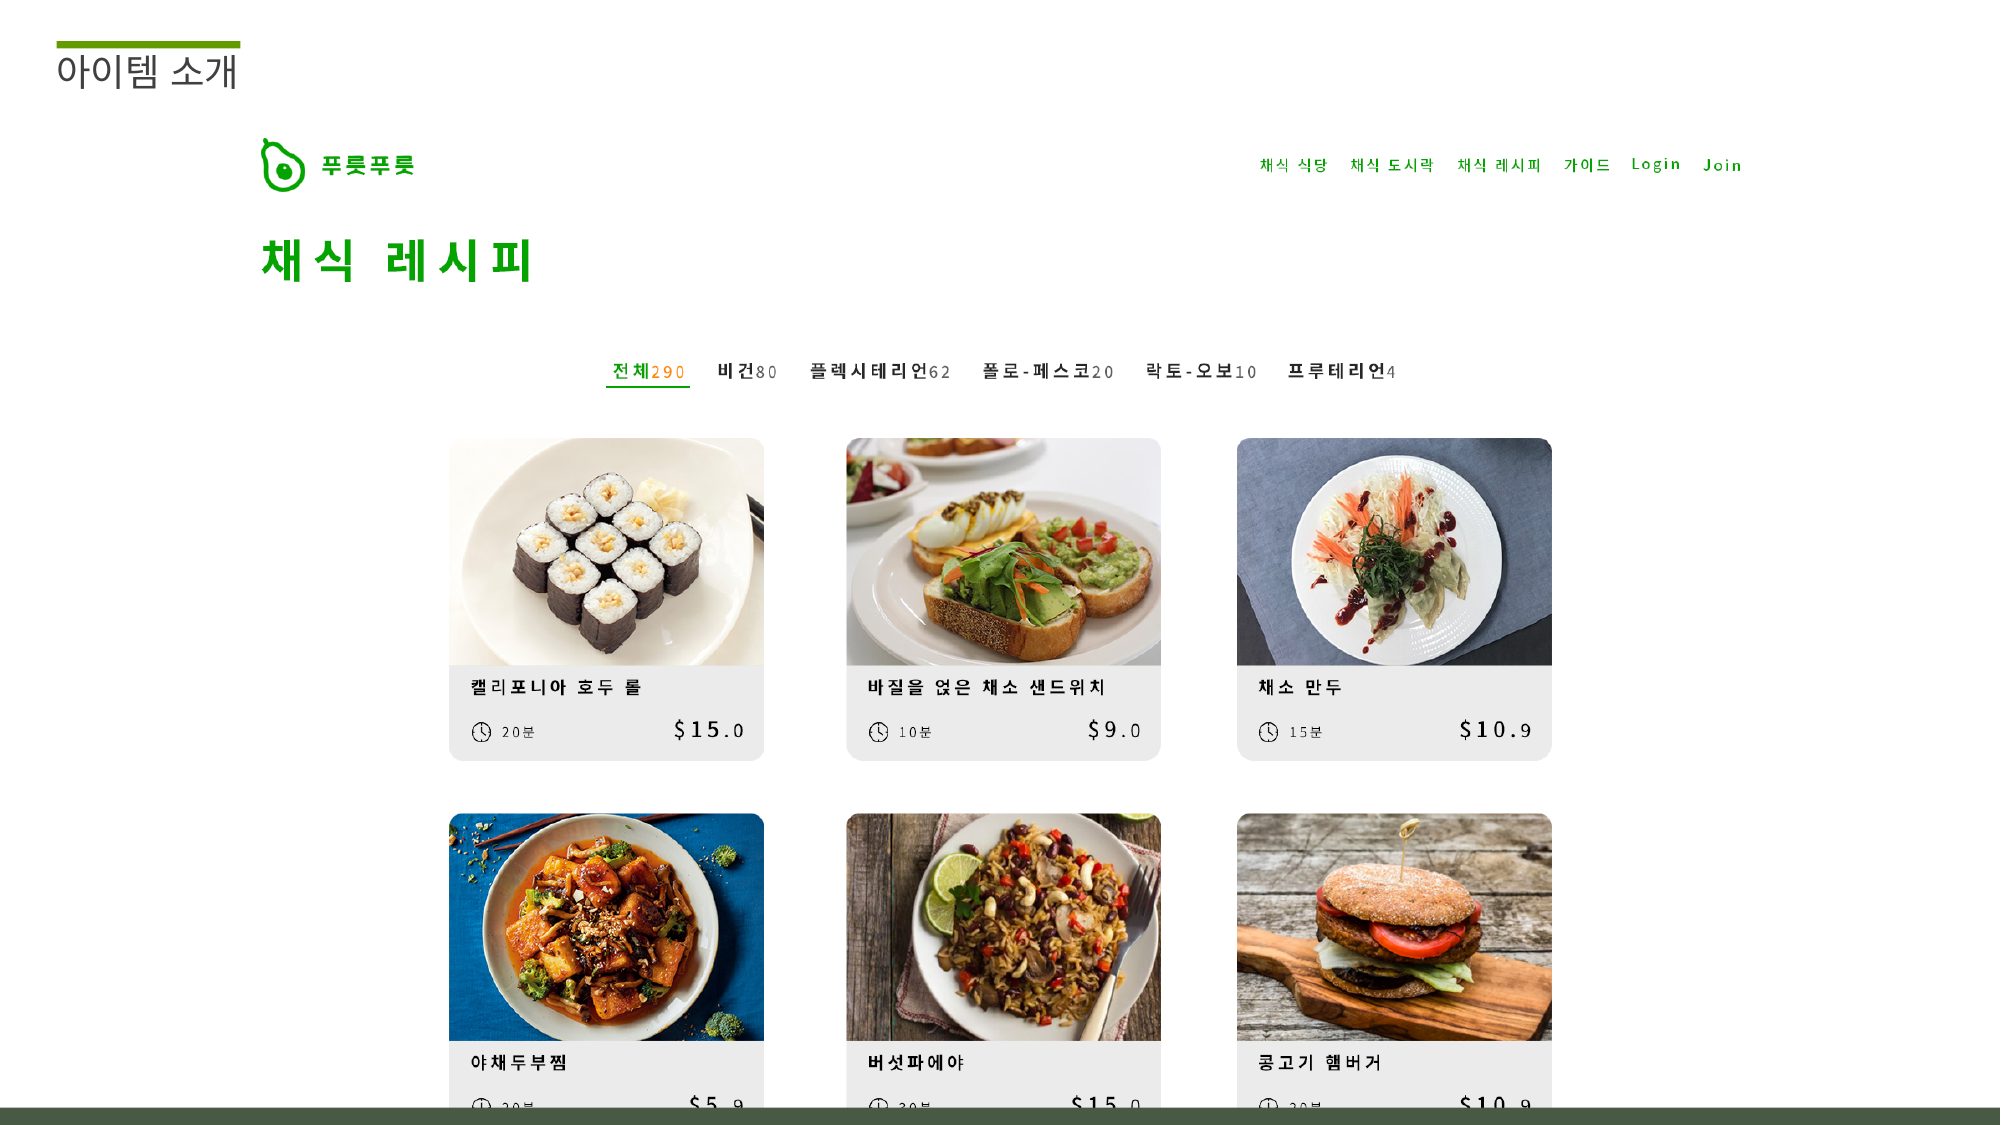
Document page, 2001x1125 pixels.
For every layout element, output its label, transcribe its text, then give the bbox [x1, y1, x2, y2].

text_box [0, 1107, 197, 1125]
picture [197, 102, 1803, 1125]
text_box [0, 0, 2000, 103]
text_box [56, 40, 242, 50]
text_box [1803, 1107, 2000, 1125]
text_box 아이템 소개 [41, 41, 255, 102]
